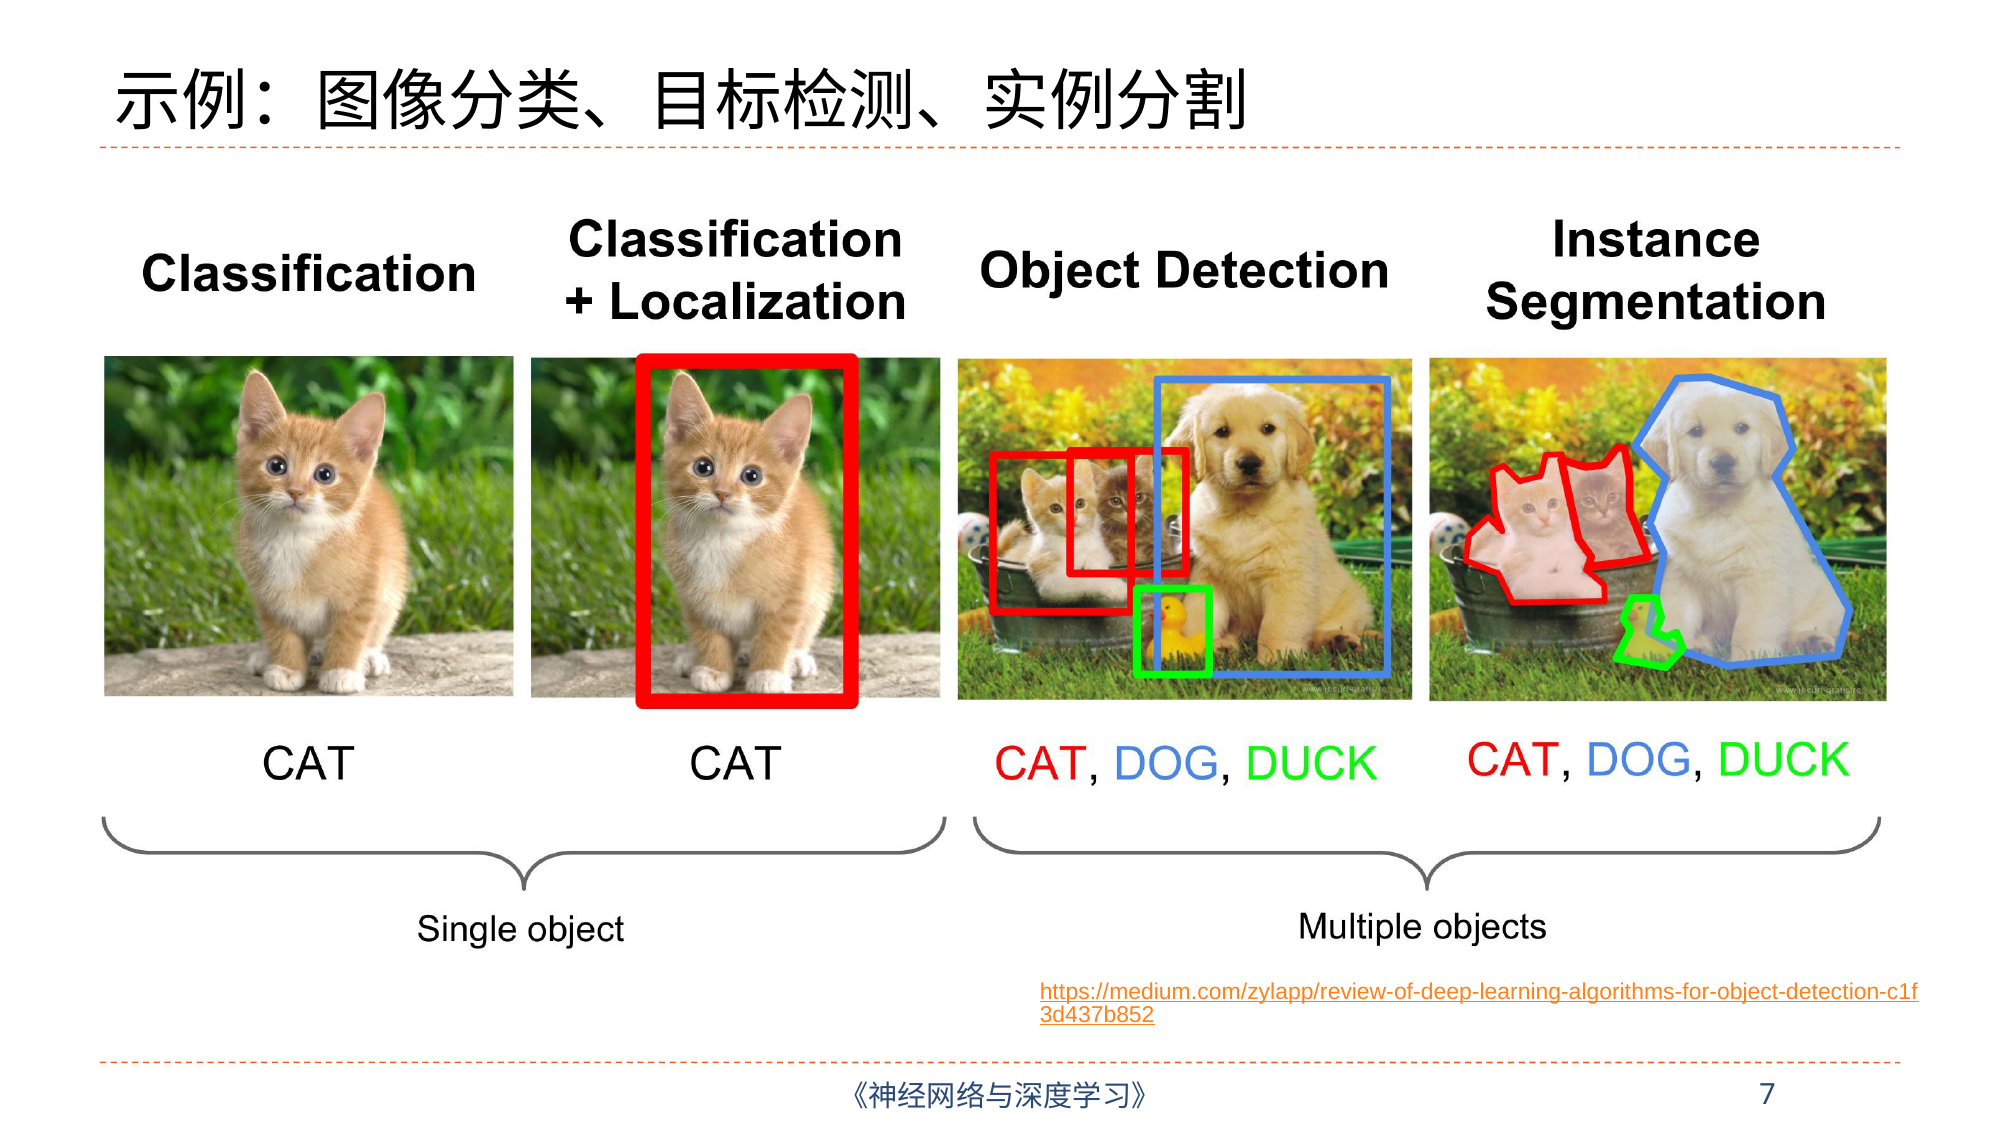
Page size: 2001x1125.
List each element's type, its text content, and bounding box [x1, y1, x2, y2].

title 示例：图像分类、目标检测、实例分割 [99, 24, 1900, 146]
picture [79, 199, 1901, 958]
text_box https://medium.com/zylapp/review-of-deep-learning-algorithms-for-object-detection-c1f3d437b852 [1024, 969, 1938, 1012]
